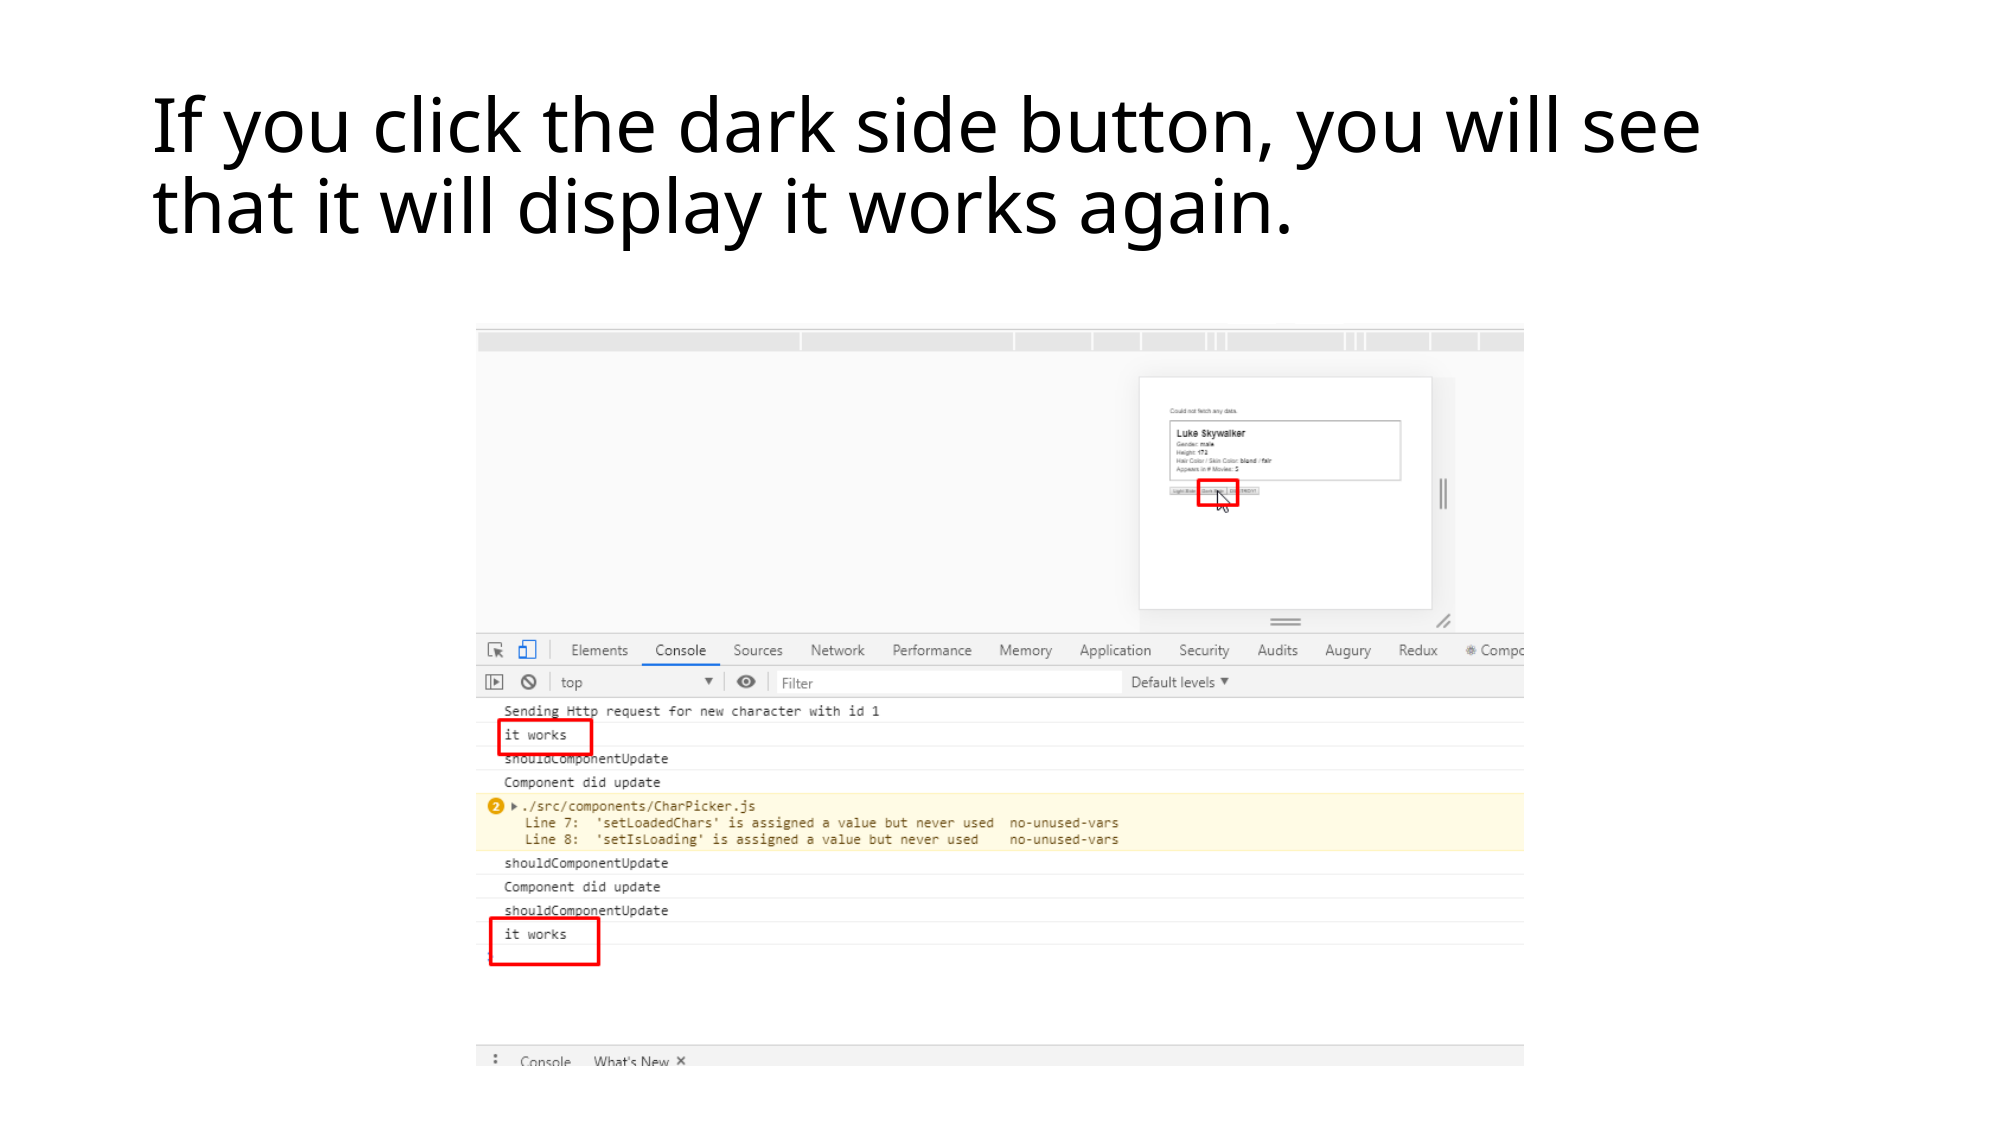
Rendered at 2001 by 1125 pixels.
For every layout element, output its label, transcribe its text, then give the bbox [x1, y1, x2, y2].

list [476, 323, 1524, 1066]
title If you click the dark side button, you will see that it will display it works again. [137, 59, 1863, 278]
